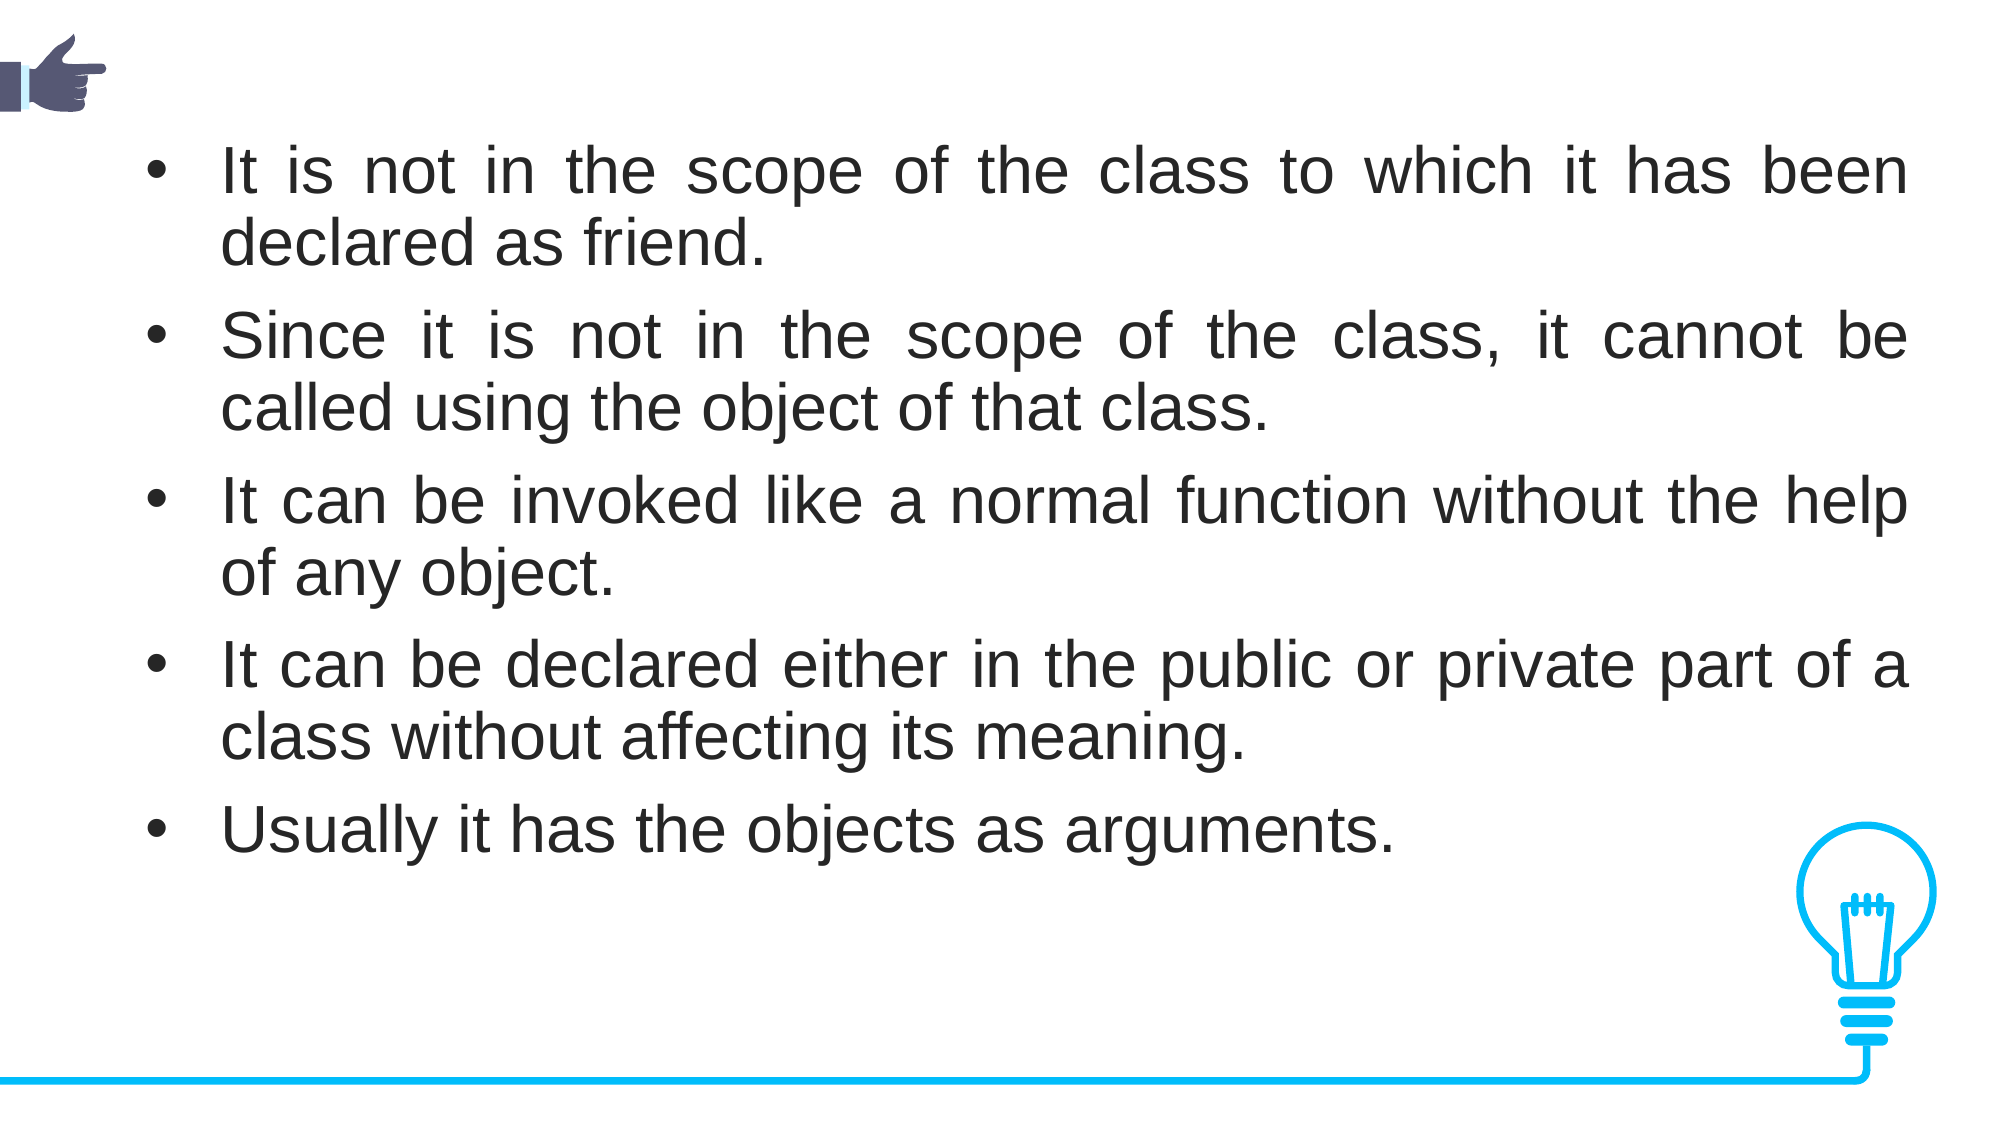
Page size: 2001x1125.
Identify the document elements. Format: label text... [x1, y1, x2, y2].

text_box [0, 33, 107, 112]
list It is not in the scope of the class to which it has been declared as friend. Since it is not in the scope of the class, it cannot be called using the object of that class. It can be invoked like a normal function without the help of any object. It can be declared either in the public or private part of a class without affecting its meaning. Usually it has the objects as arguments. [130, 46, 1927, 1050]
